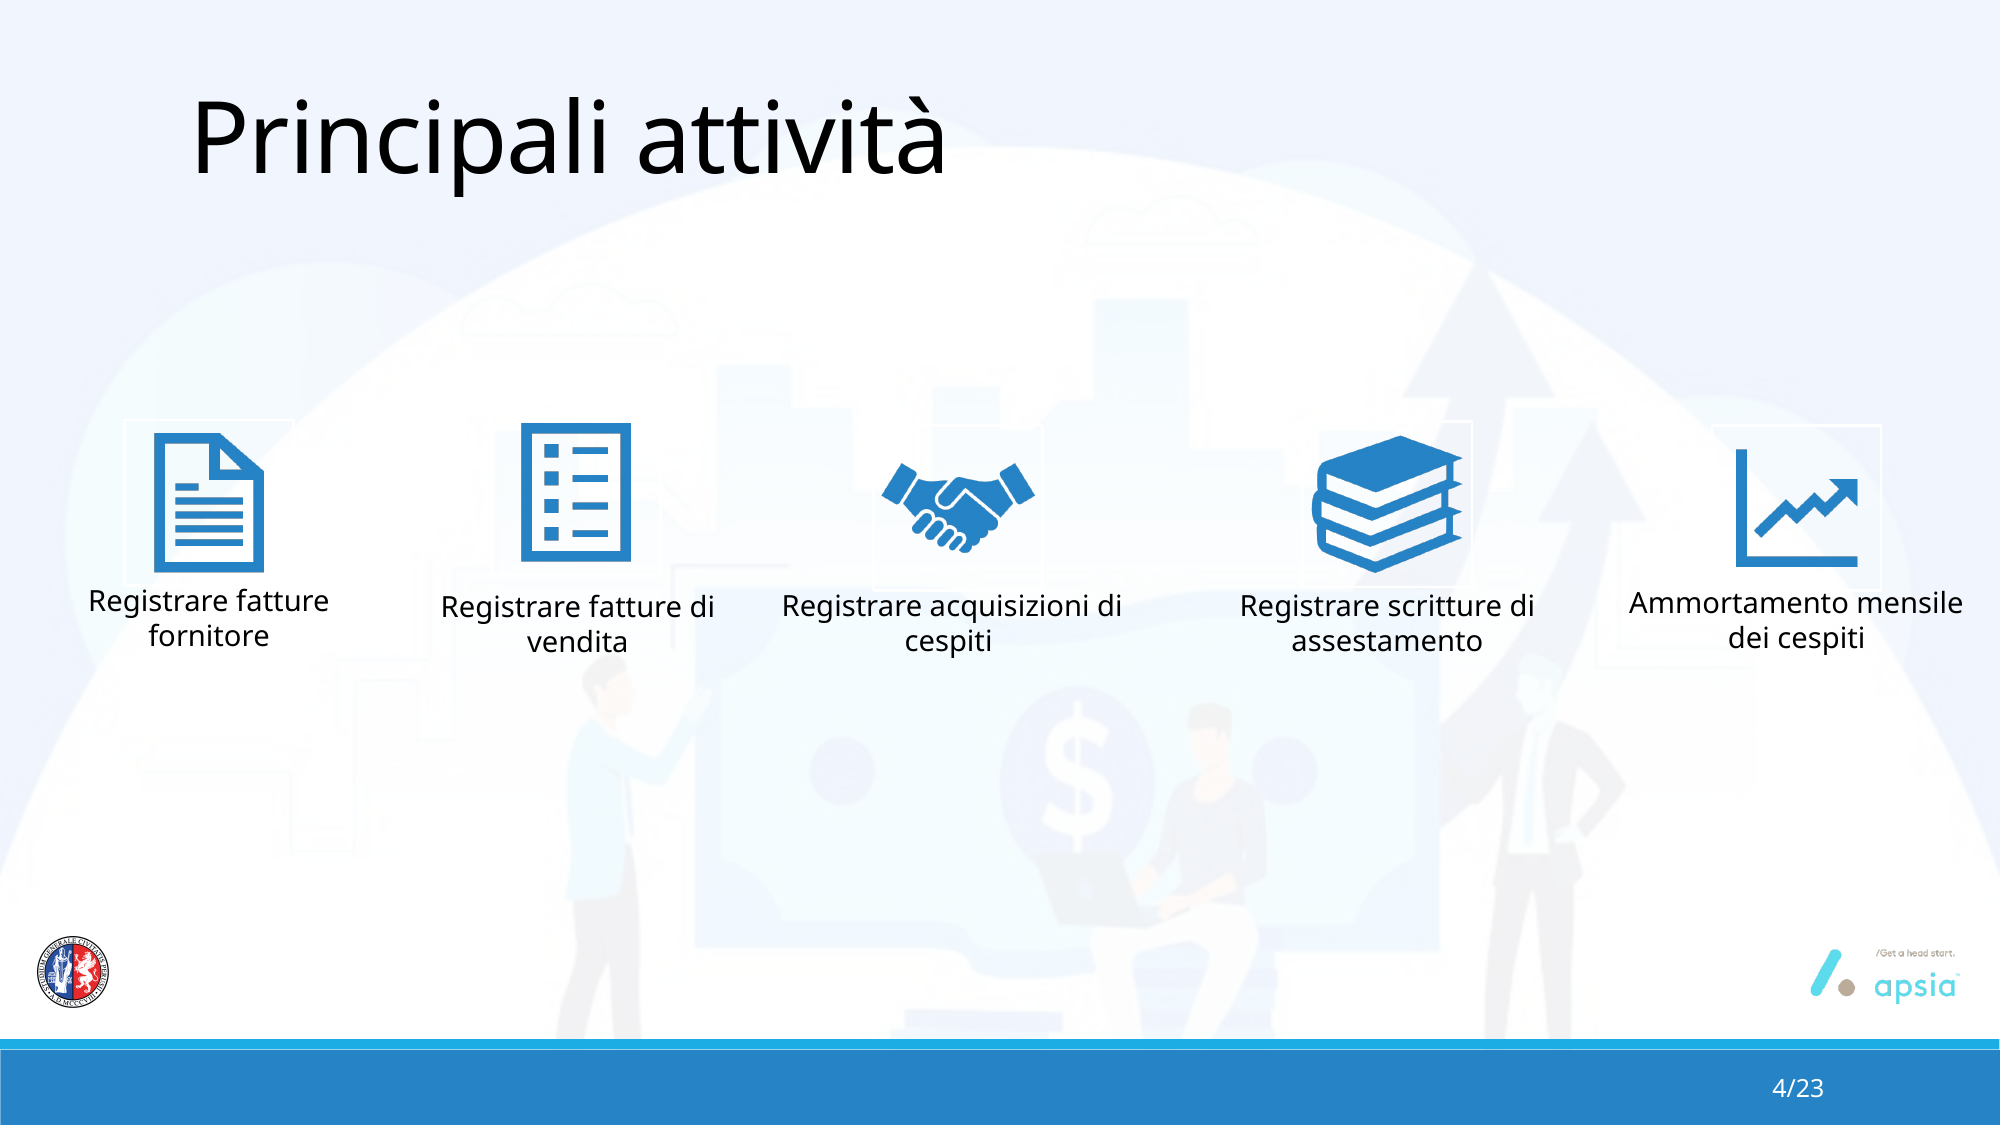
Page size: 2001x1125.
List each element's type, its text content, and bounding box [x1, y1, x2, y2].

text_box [34, 231, 1966, 884]
picture [1807, 947, 1964, 1008]
slide_number 4/23 [1624, 1059, 1840, 1120]
text_box Principali attività [174, 84, 1825, 229]
picture [36, 935, 109, 1008]
